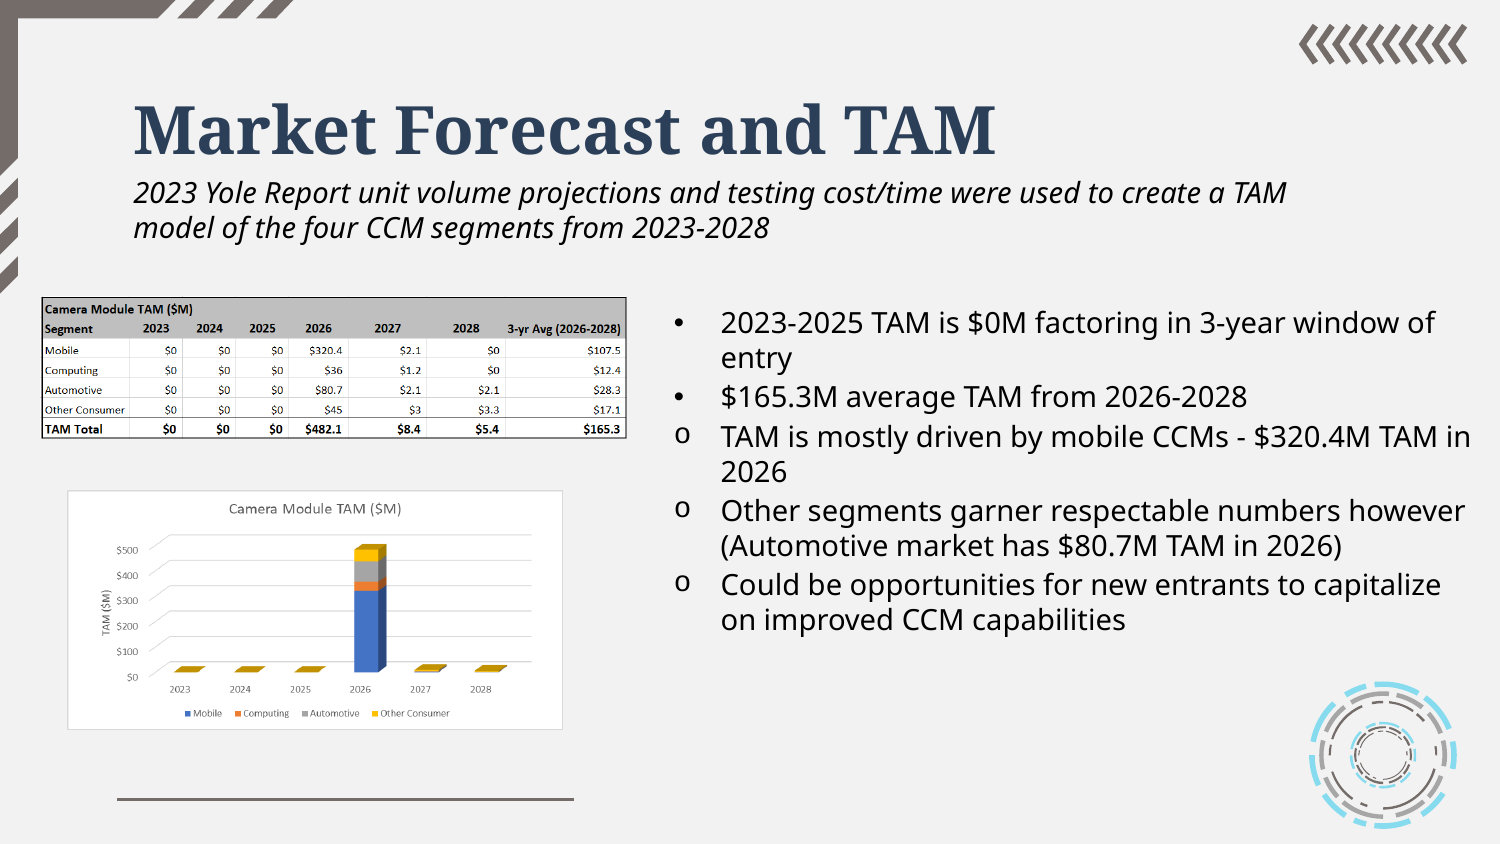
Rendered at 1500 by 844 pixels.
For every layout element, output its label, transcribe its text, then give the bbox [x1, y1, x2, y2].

picture [40, 296, 627, 439]
text_box 2023-2025 TAM is $0M factoring in 3-year window of entry $165.3M average TAM from 2026-2028 TAM is mostly driven by mobile CCMs - $320.4M TAM in 2026 Other segments garner respectable numbers however (Automotive market has $80.7M TAM in 2026) Could be opportunities for new entrants to capitalize on improved CCM capabilities [658, 297, 1500, 644]
text_box 2023 Yole Report unit volume projections and testing cost/time were used to create a TAM model of the four CCM segments from 2023-2028 [118, 167, 1377, 253]
title Market Forecast and TAM [118, 72, 1382, 167]
picture [66, 490, 564, 731]
